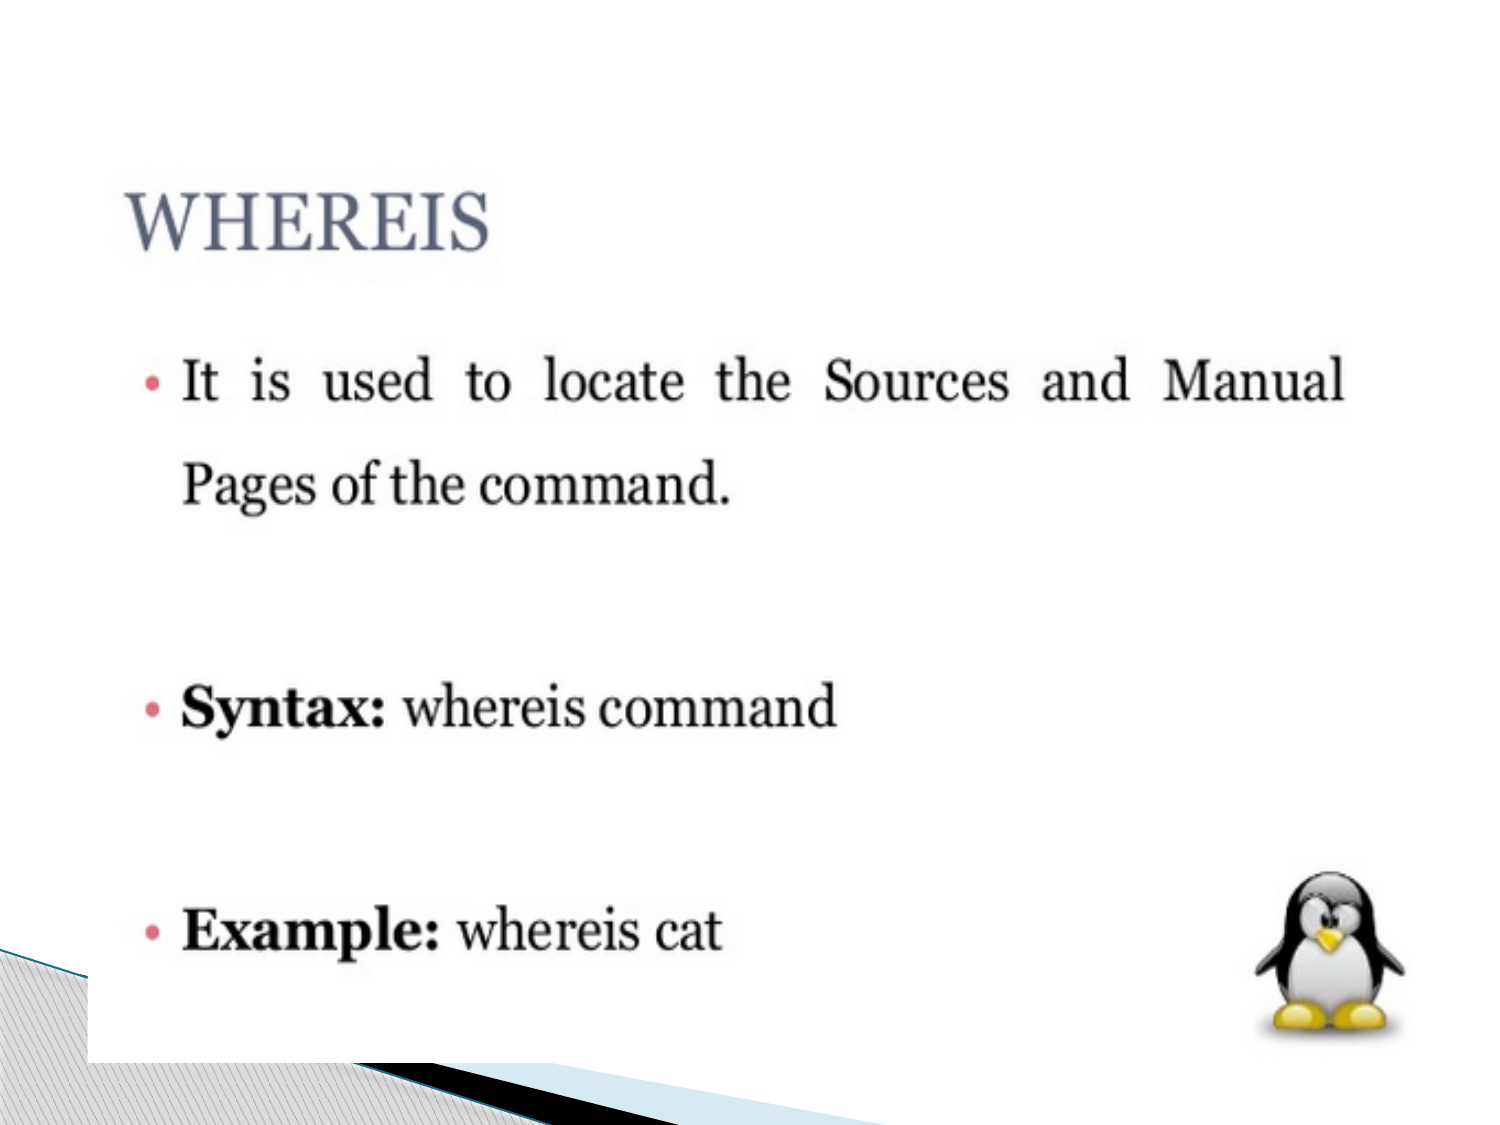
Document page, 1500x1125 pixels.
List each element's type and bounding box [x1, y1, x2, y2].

list [87, 87, 1413, 1063]
